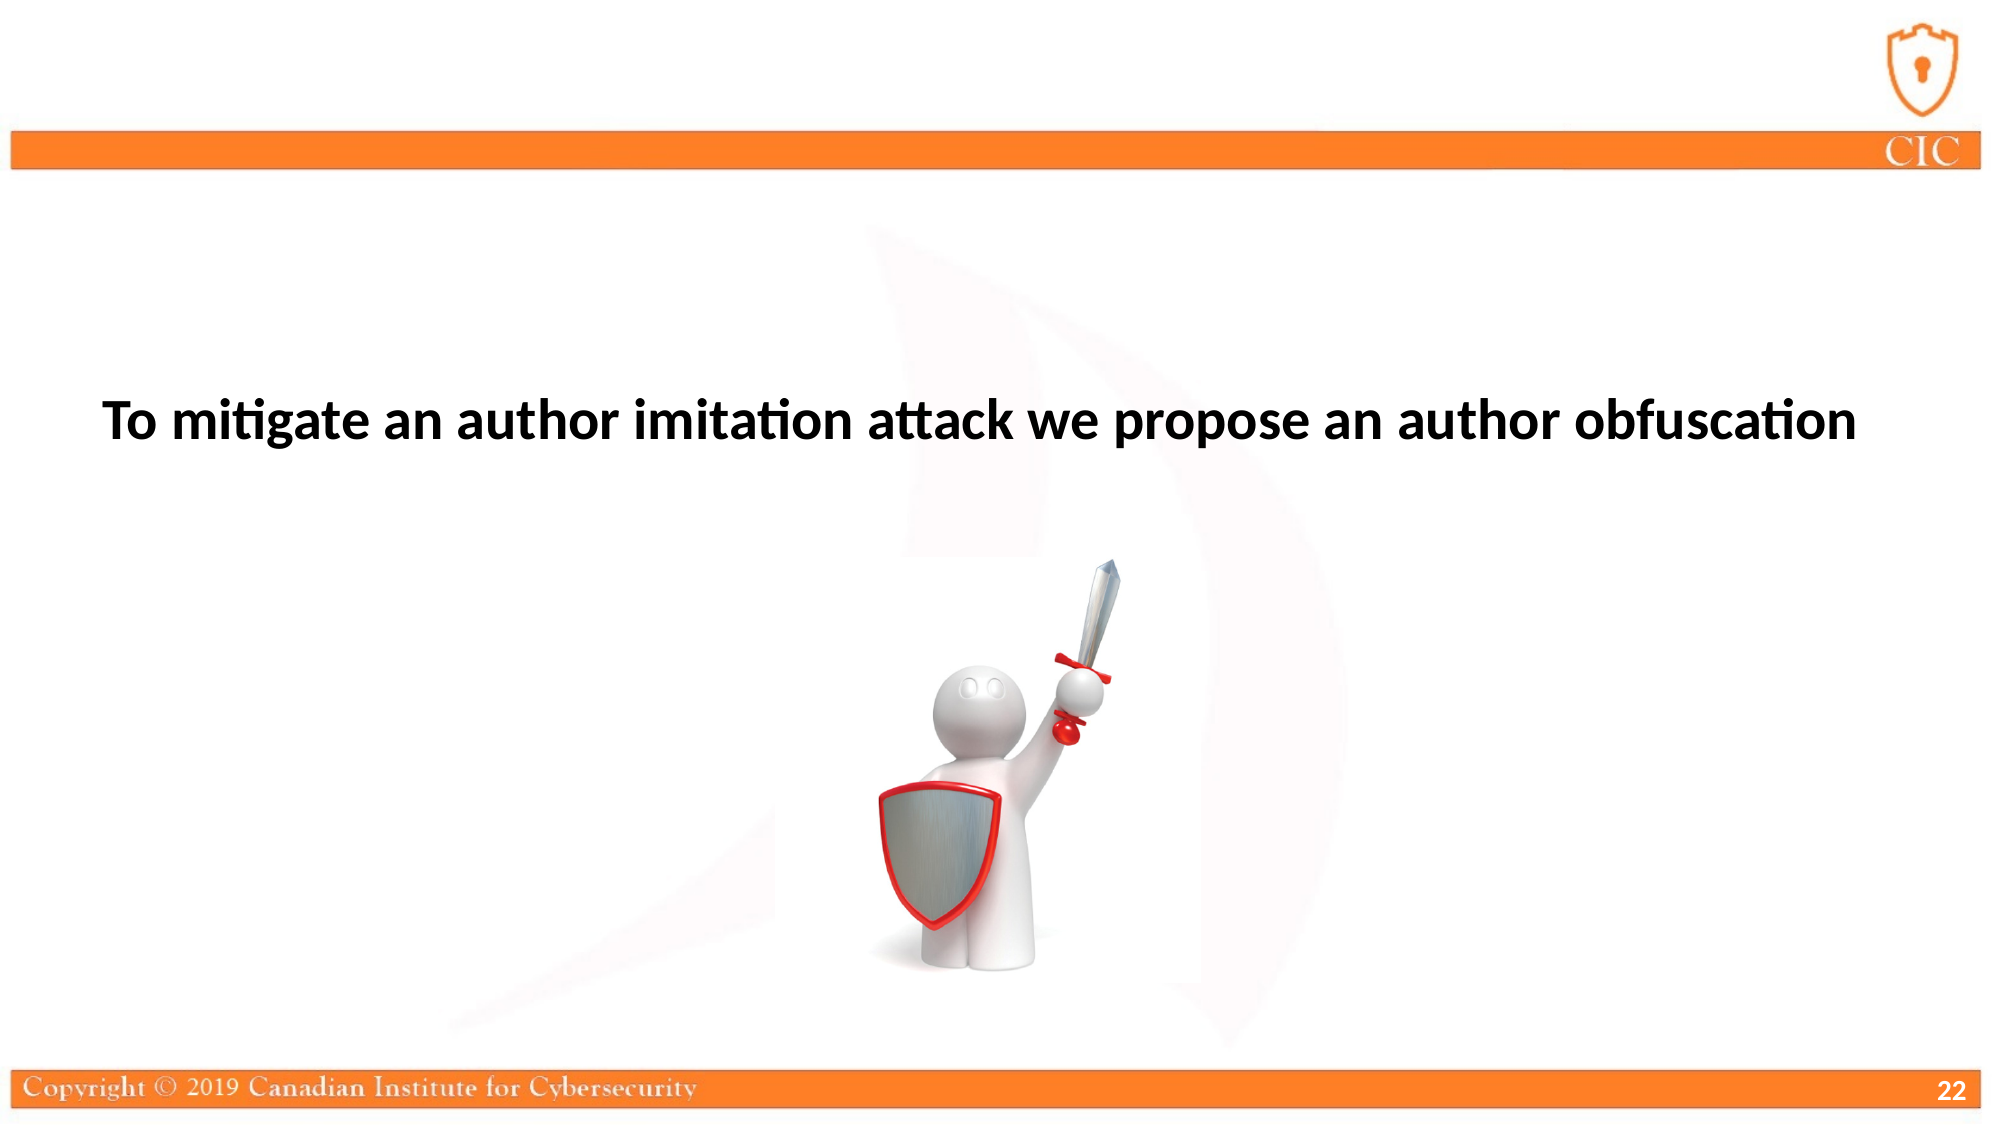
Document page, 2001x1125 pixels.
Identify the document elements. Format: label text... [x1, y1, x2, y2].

picture [0, 0, 2001, 1125]
slide_number 22 [1531, 1058, 1982, 1119]
text_box To mitigate an author imitation attack we propose an author obfuscation [0, 373, 2000, 459]
